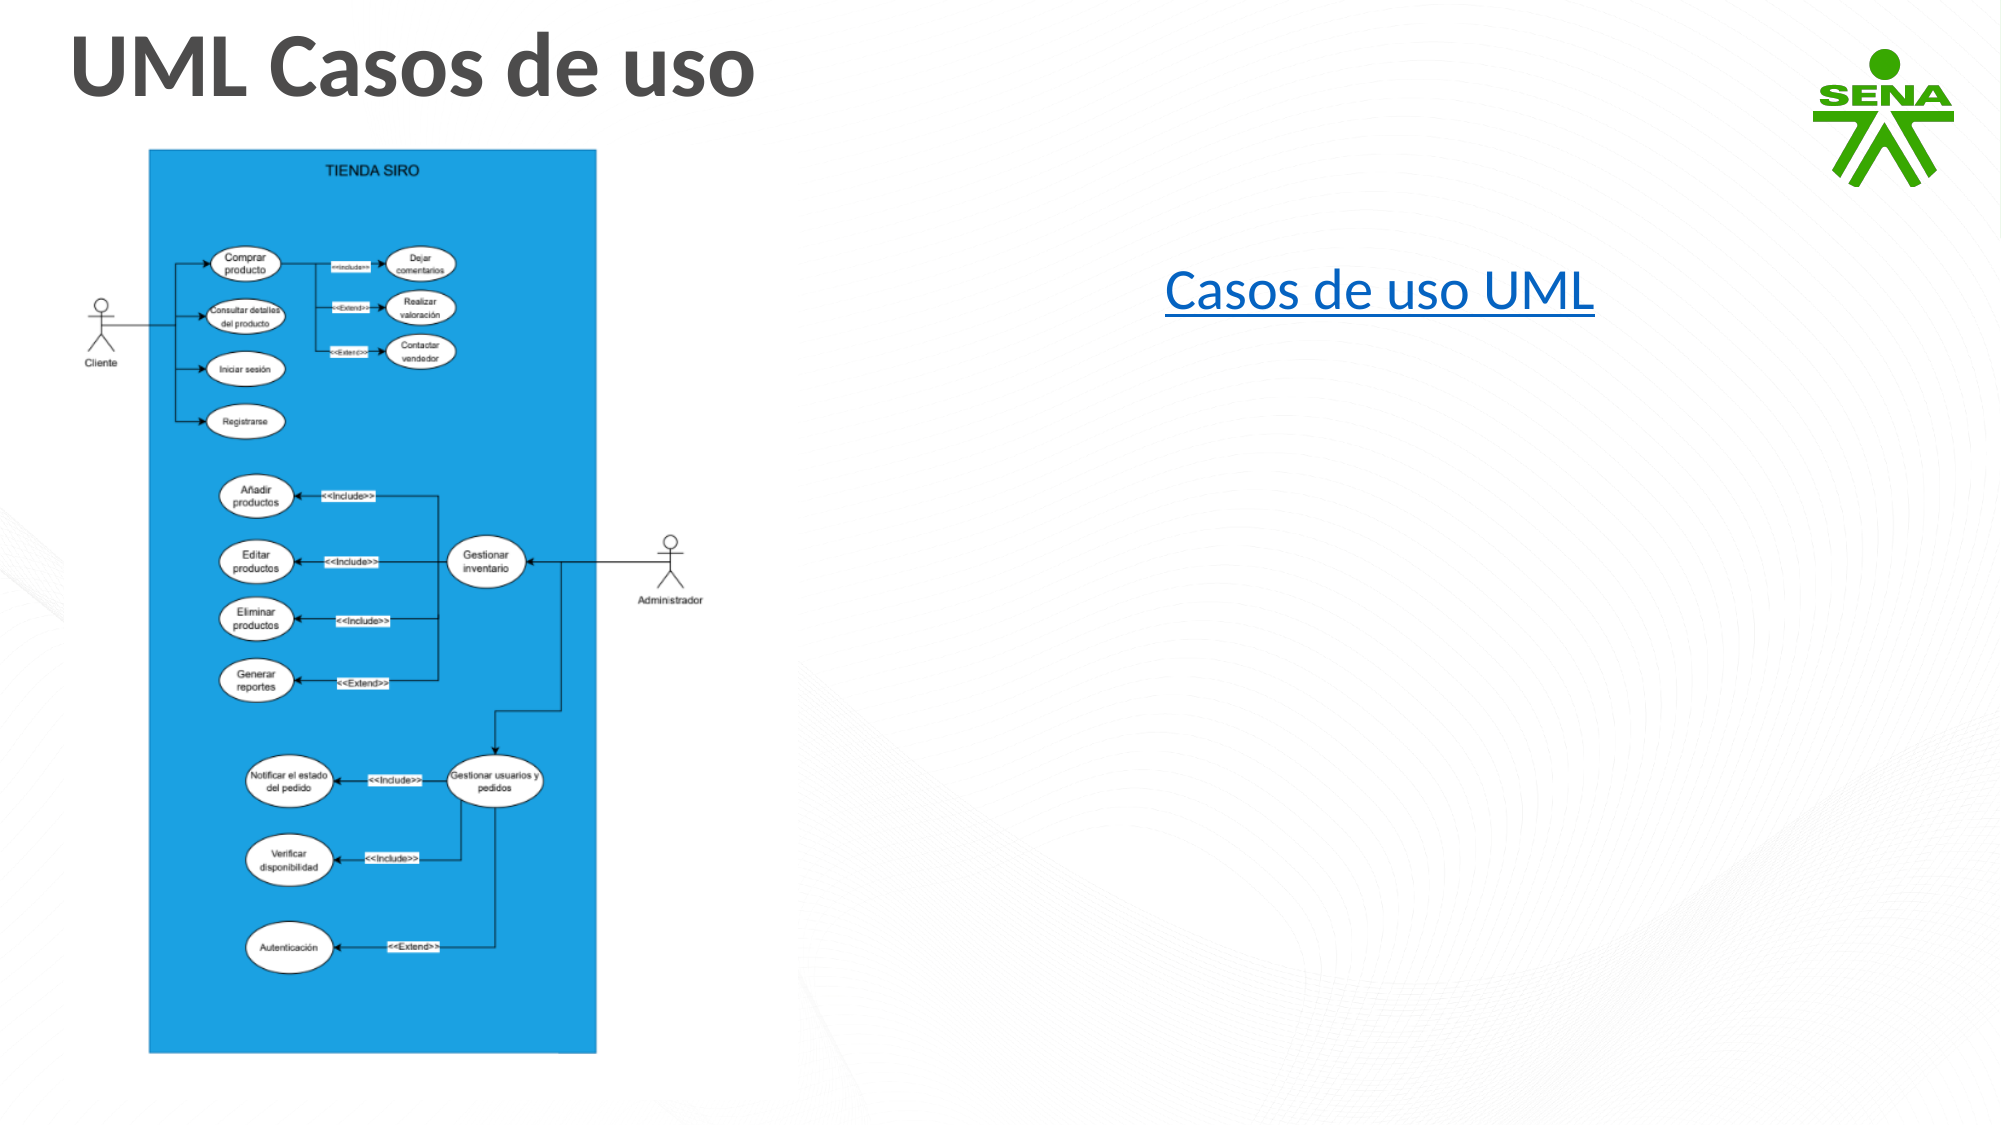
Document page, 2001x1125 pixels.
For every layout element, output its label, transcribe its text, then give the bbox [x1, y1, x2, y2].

text_box UML Casos de uso [54, 9, 1780, 121]
picture [0, 0, 2001, 1125]
text_box Casos de uso UML [1150, 236, 1624, 348]
